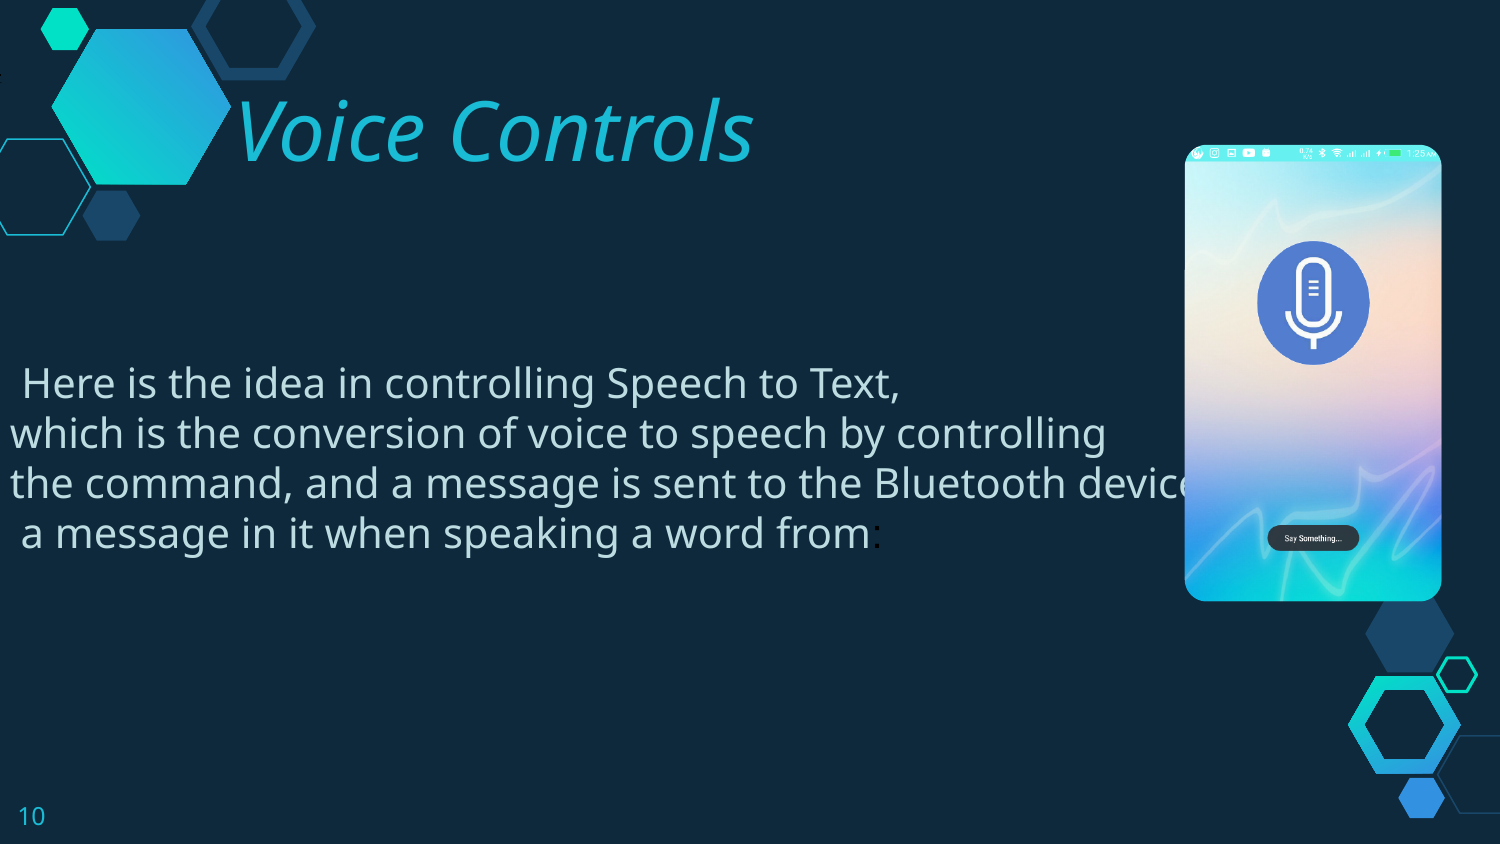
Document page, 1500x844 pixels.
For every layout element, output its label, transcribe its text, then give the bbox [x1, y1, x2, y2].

text_box Here is the idea in controlling Speech to Text, which is the conversion of voice to speech by controlling the command, and a message is sent to the Bluetooth device, a message in it when speaking a word from: [0, 349, 1179, 565]
text_box Voice Controls [219, 87, 1031, 194]
slide_number 10 [2, 785, 93, 844]
picture [1184, 144, 1442, 602]
